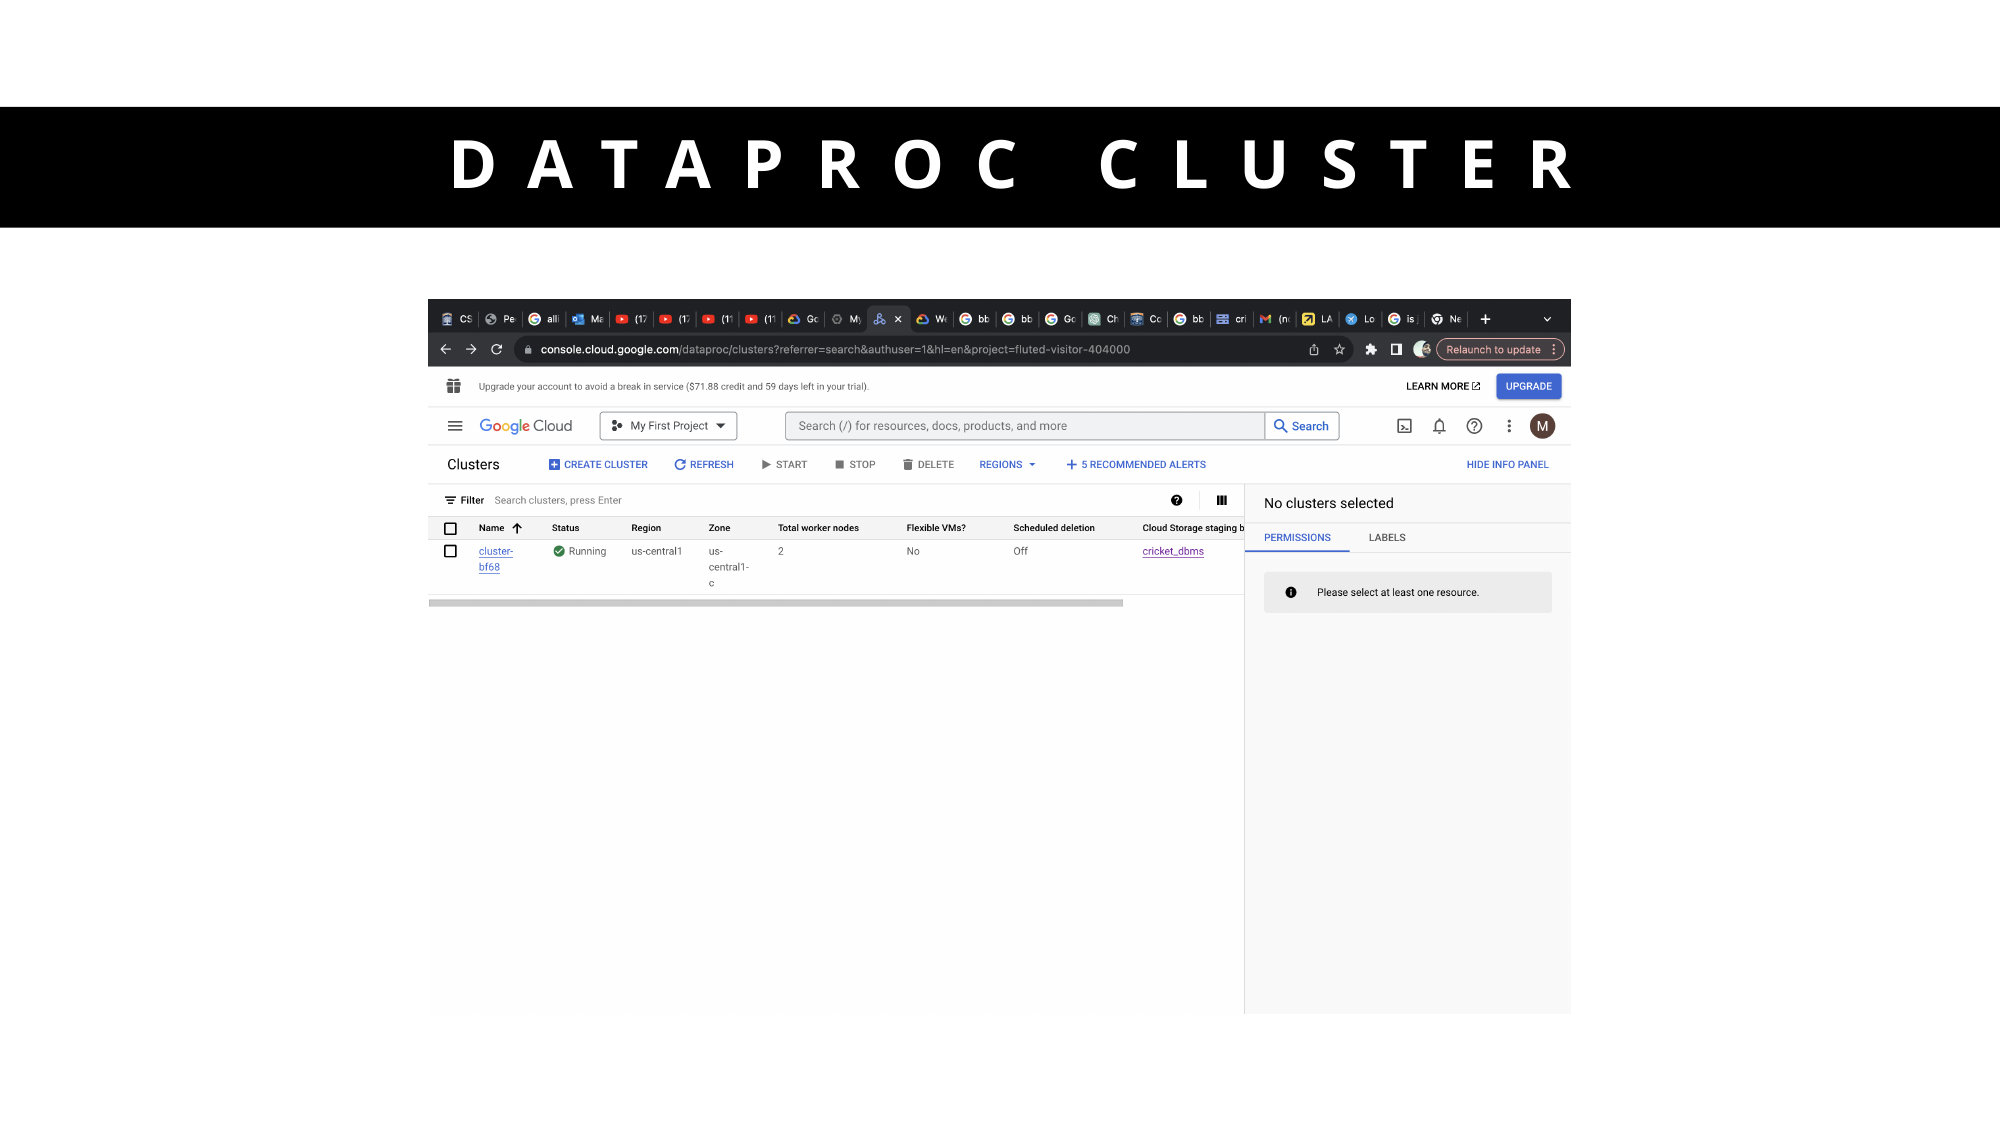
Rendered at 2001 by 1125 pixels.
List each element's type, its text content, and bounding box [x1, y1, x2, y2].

title DatAPROC CLUSTER [91, 105, 1931, 228]
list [428, 299, 1572, 1014]
text_box [0, 106, 2000, 229]
